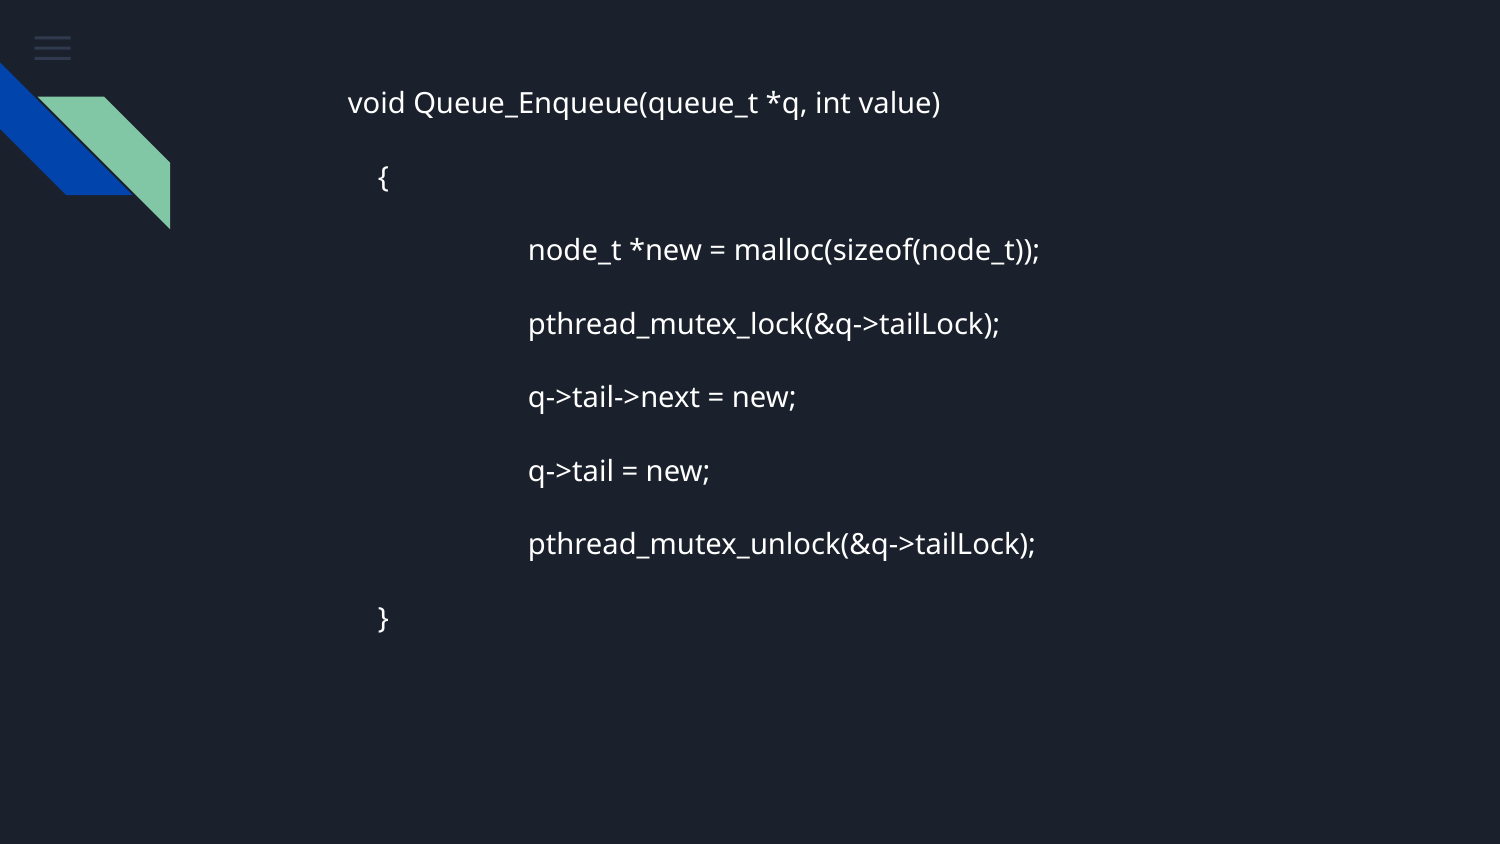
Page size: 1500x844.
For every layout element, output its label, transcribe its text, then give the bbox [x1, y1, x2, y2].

list void Queue_Enqueue(queue_t *q, int value) { node_t *new = malloc(sizeof(node_t)); pthread_mutex_lock(&q->tailLock); q->tail->next = new; q->tail = new; pthread_mutex_unlock(&q->tailLock); } [212, 64, 1368, 735]
